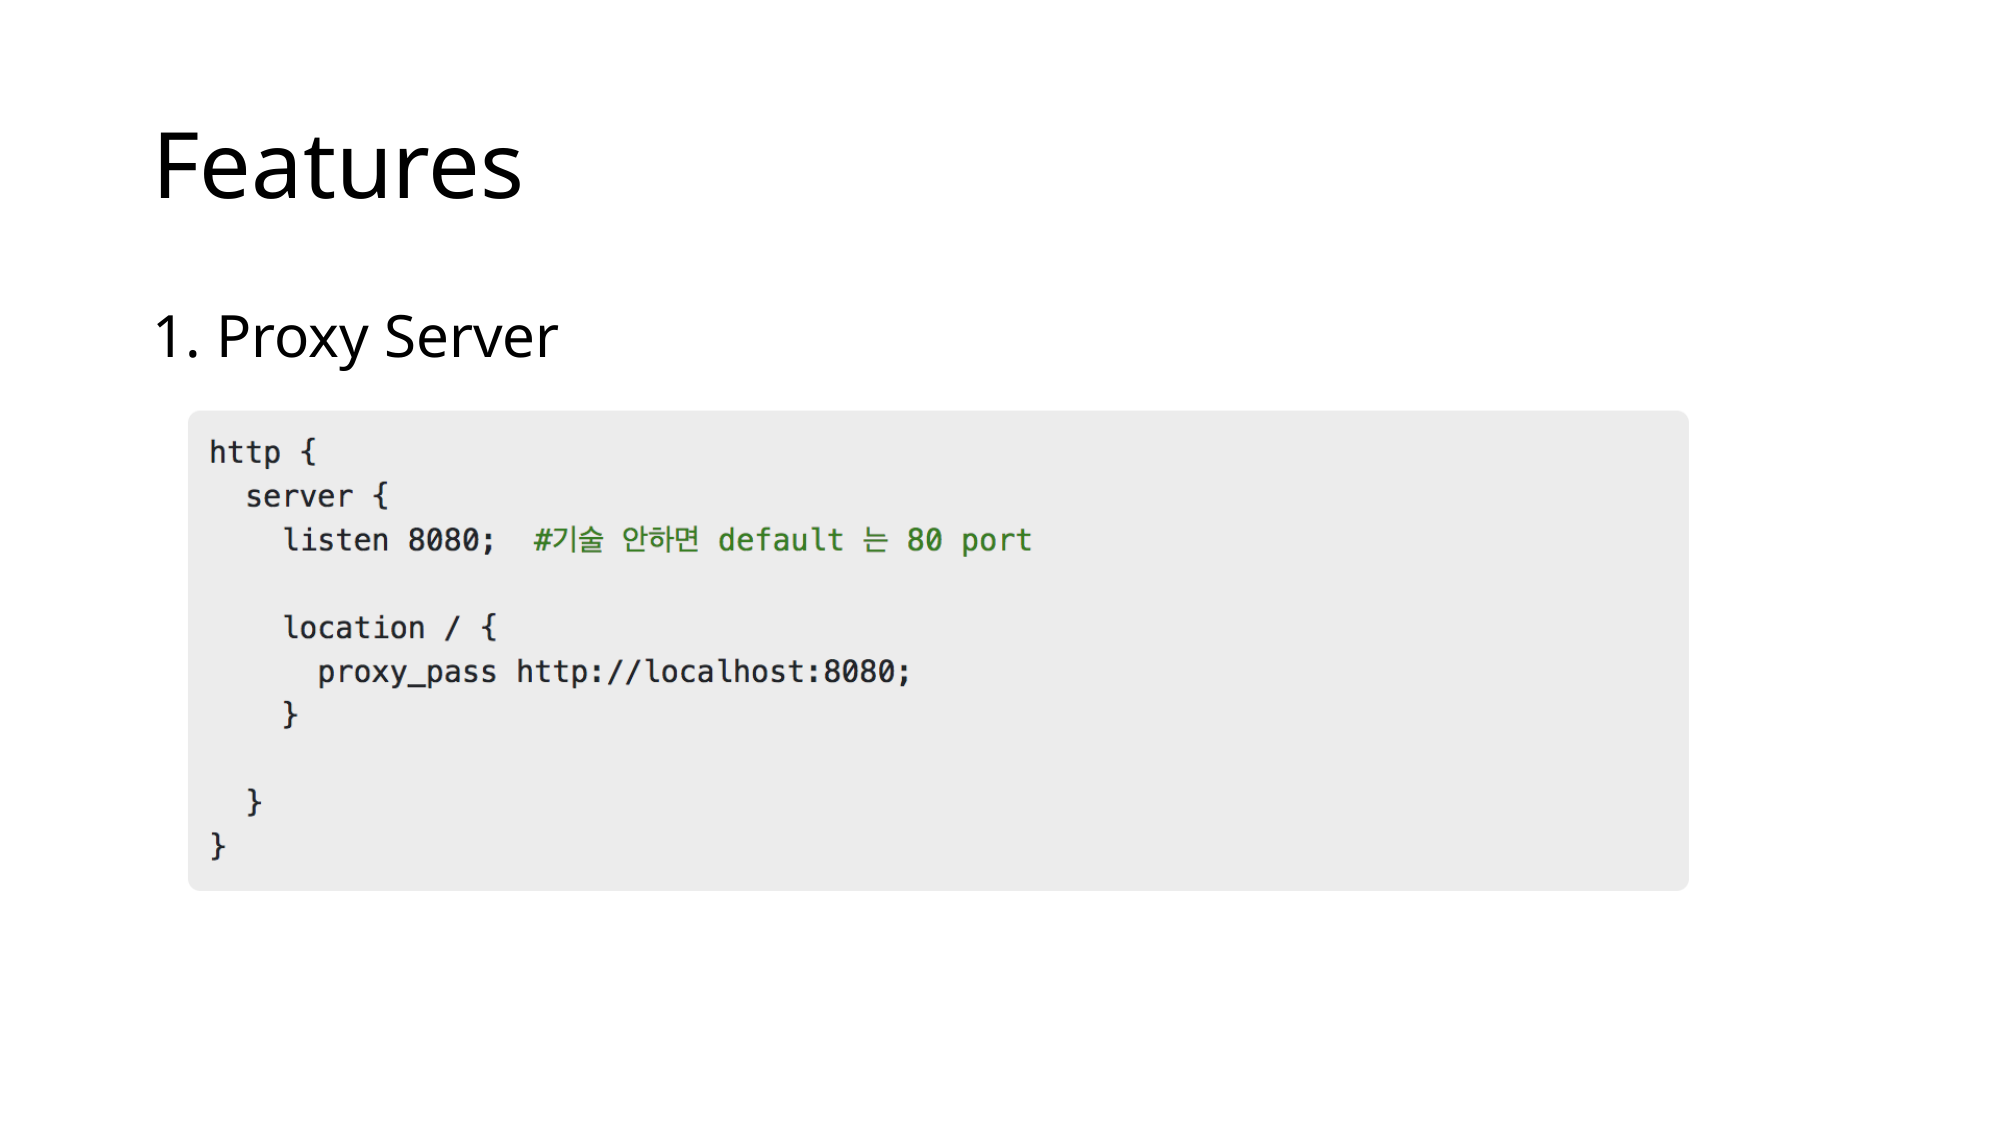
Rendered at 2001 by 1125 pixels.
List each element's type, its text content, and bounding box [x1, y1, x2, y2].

picture [163, 396, 1714, 916]
title Features [137, 59, 1863, 278]
list 1. Proxy Server [137, 299, 1863, 1014]
